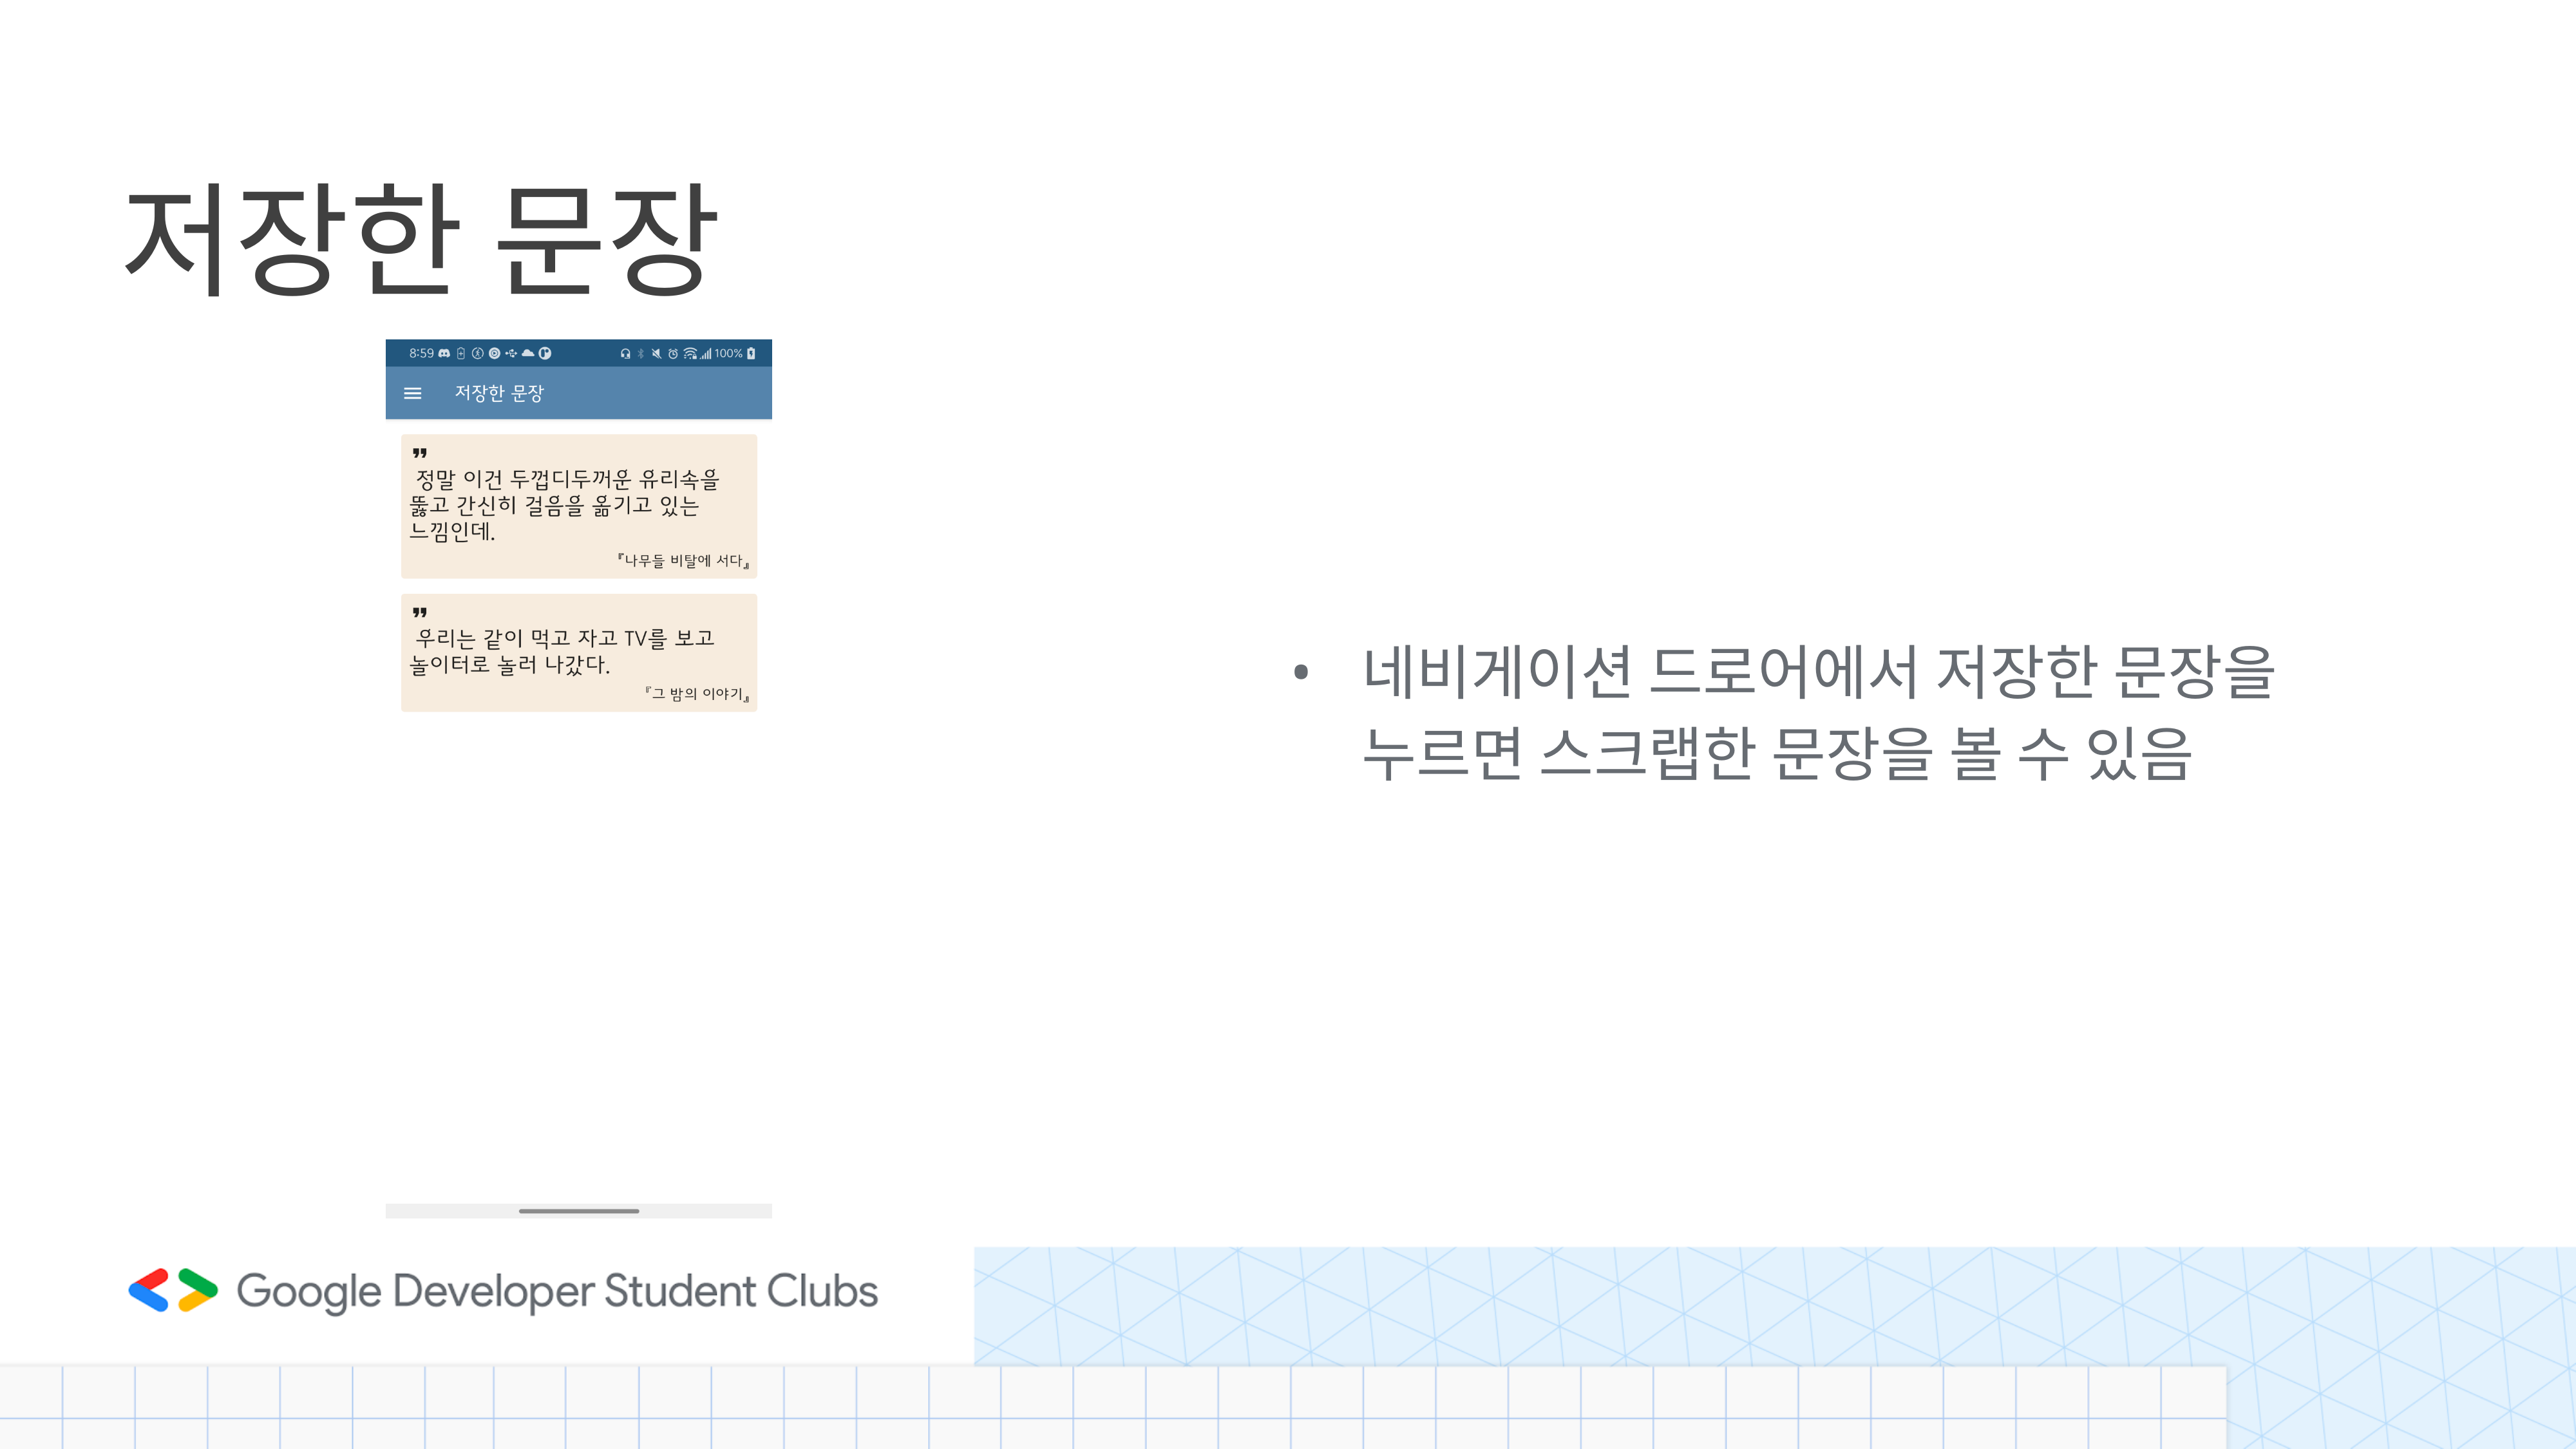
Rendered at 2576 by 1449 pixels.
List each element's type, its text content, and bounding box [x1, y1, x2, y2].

picture [0, 0, 2576, 1449]
list 네비게이션 드로어에서 저장한 문장을 누르면 스크랩한 문장을 볼 수 있음 [1278, 614, 2441, 1449]
title 저장한 문장 [94, 136, 2414, 430]
